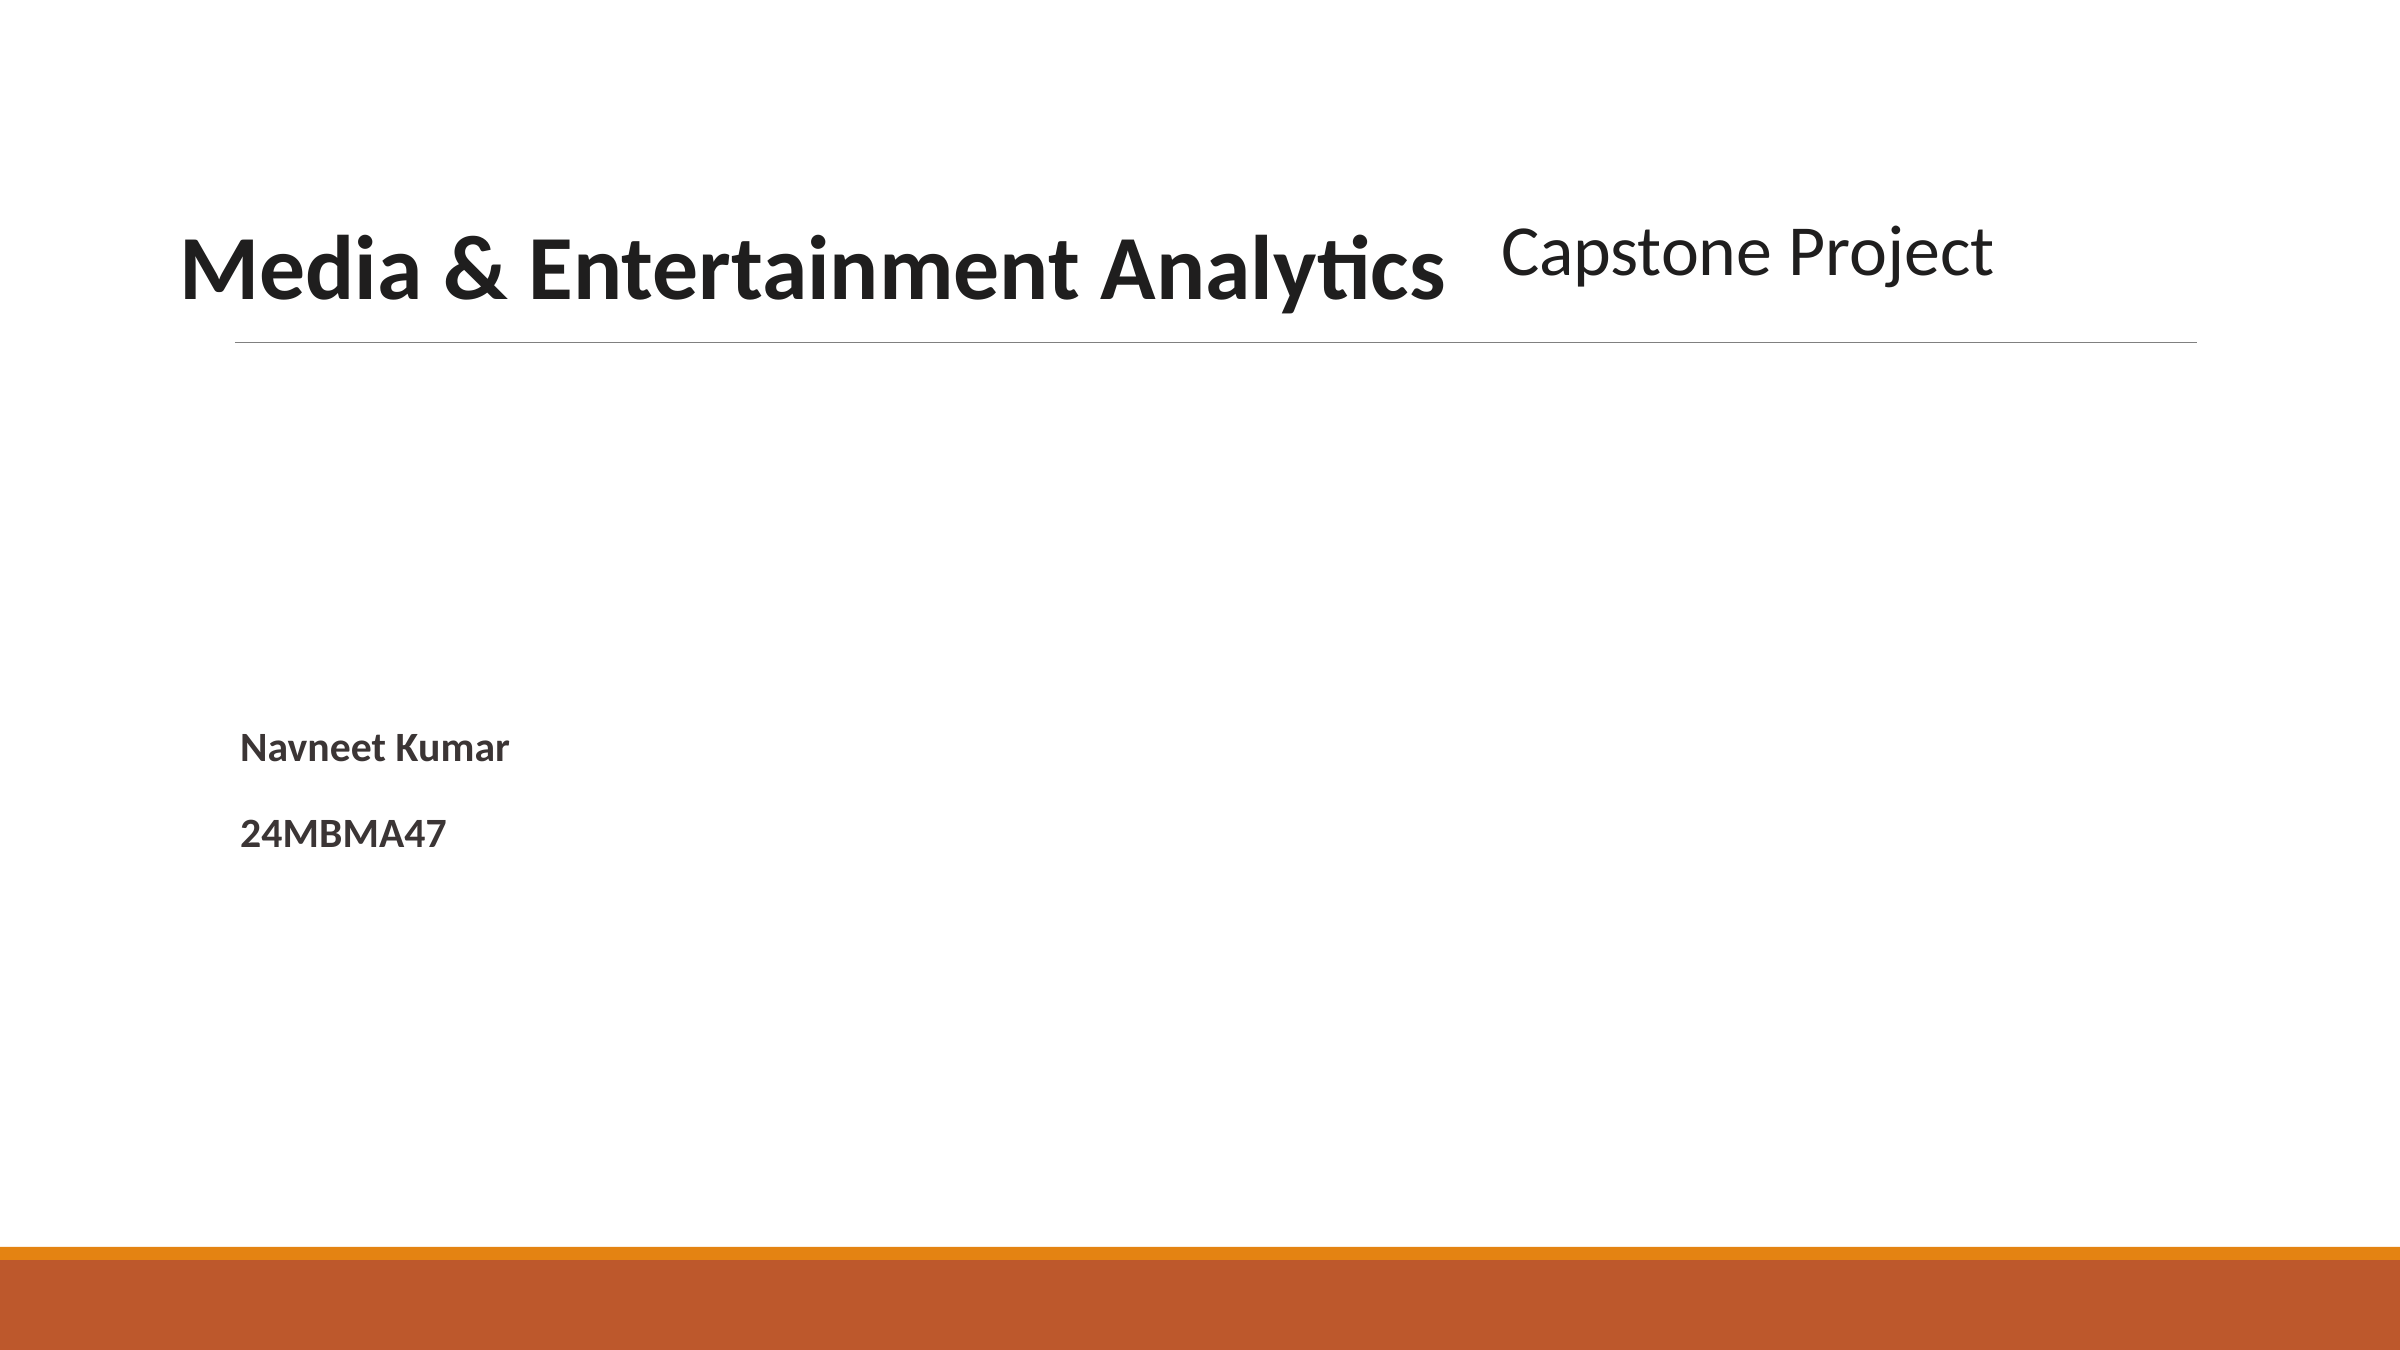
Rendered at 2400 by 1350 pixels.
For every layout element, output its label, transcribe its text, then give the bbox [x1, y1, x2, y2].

text_box Media & Entertainment Analytics [179, 93, 2281, 432]
text_box 24MBMA47 [240, 801, 964, 857]
text_box Navneet Kumar [240, 716, 964, 771]
text_box Capstone Project [1501, 199, 2221, 290]
